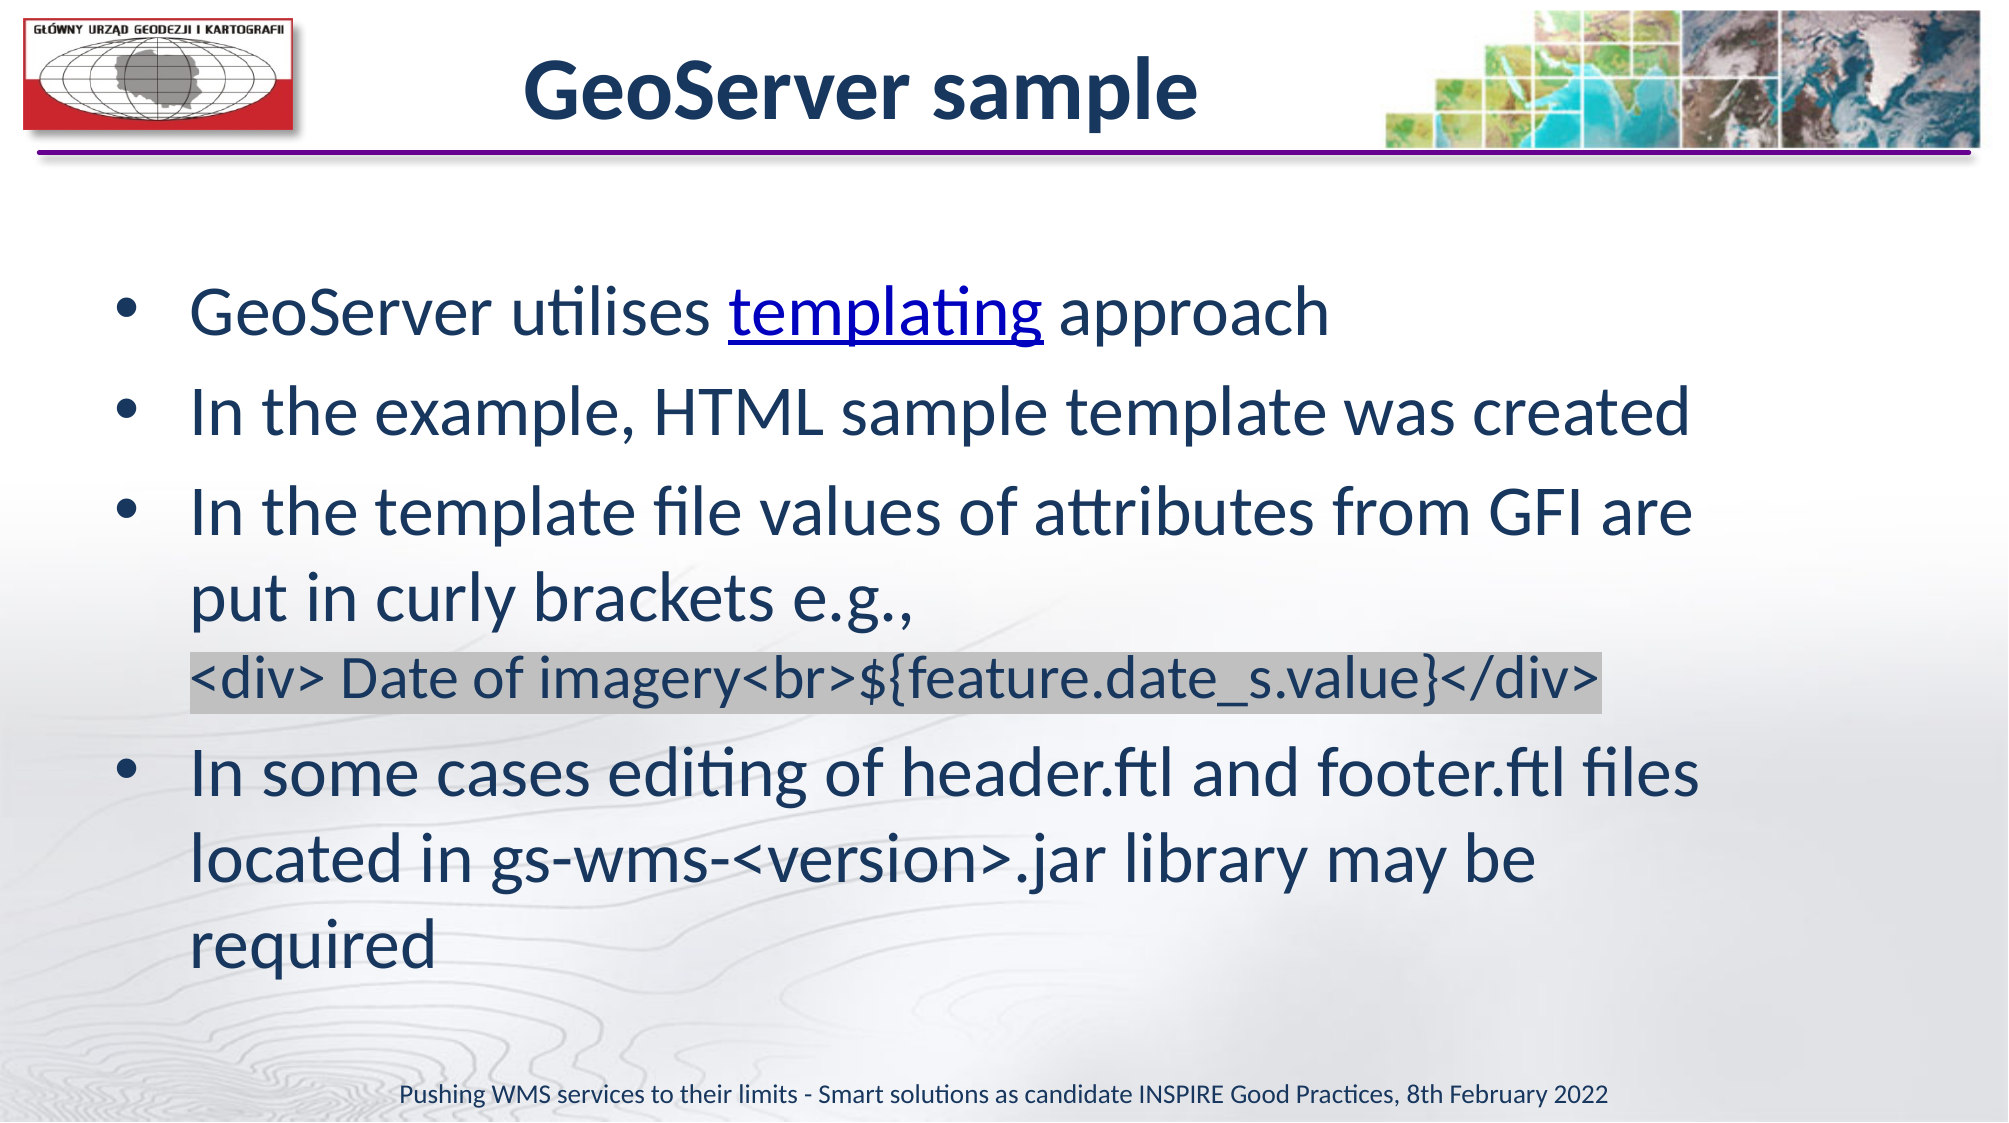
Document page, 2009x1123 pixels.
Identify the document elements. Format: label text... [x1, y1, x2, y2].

title GeoServer sample [339, 18, 1384, 149]
list GeoServer utilises templating approach In the example, HTML sample template was created In the template file values of attributes from GFI are put in curly brackets e.g., <div> Date of imagery<br>${feature.date_s.value}</div> In some cases editing of header.ftl and footer.ftl files located in gs-wms-<version>.jar library may be required [94, 253, 1820, 995]
picture [0, 0, 2008, 1062]
footer Pushing WMS services to their limits - Smart solutions as candidate INSPIRE Good Practices, 8th February 2022 [0, 1062, 2008, 1123]
